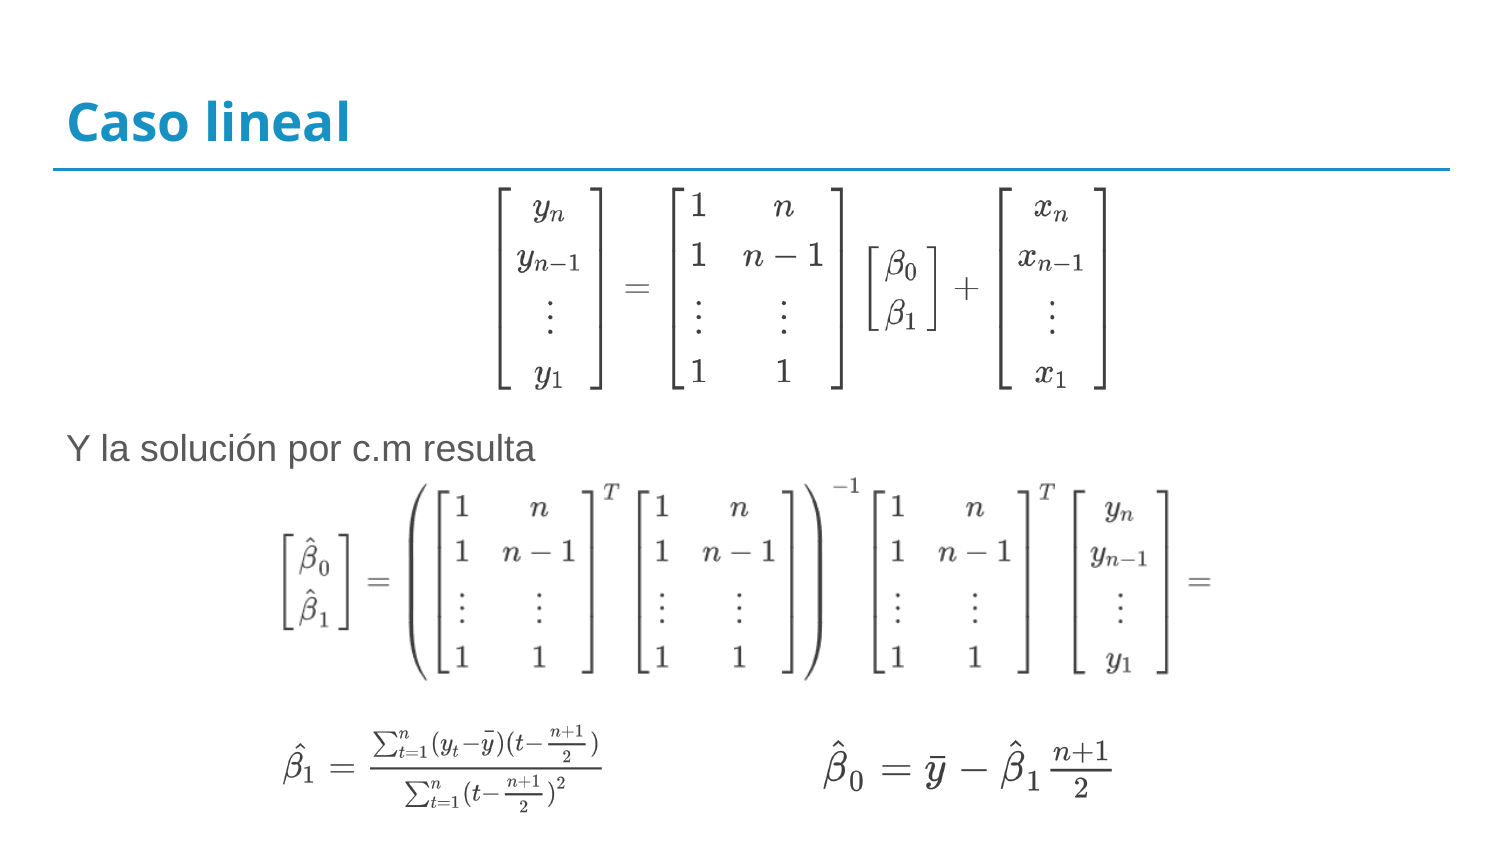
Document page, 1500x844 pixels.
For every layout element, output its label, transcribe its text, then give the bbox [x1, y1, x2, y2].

list Y la solución por c.m resulta [51, 402, 1449, 700]
picture [282, 721, 606, 816]
picture [822, 736, 1117, 801]
title Caso lineal [51, 72, 1449, 167]
picture [486, 184, 1117, 394]
picture [274, 473, 1212, 683]
